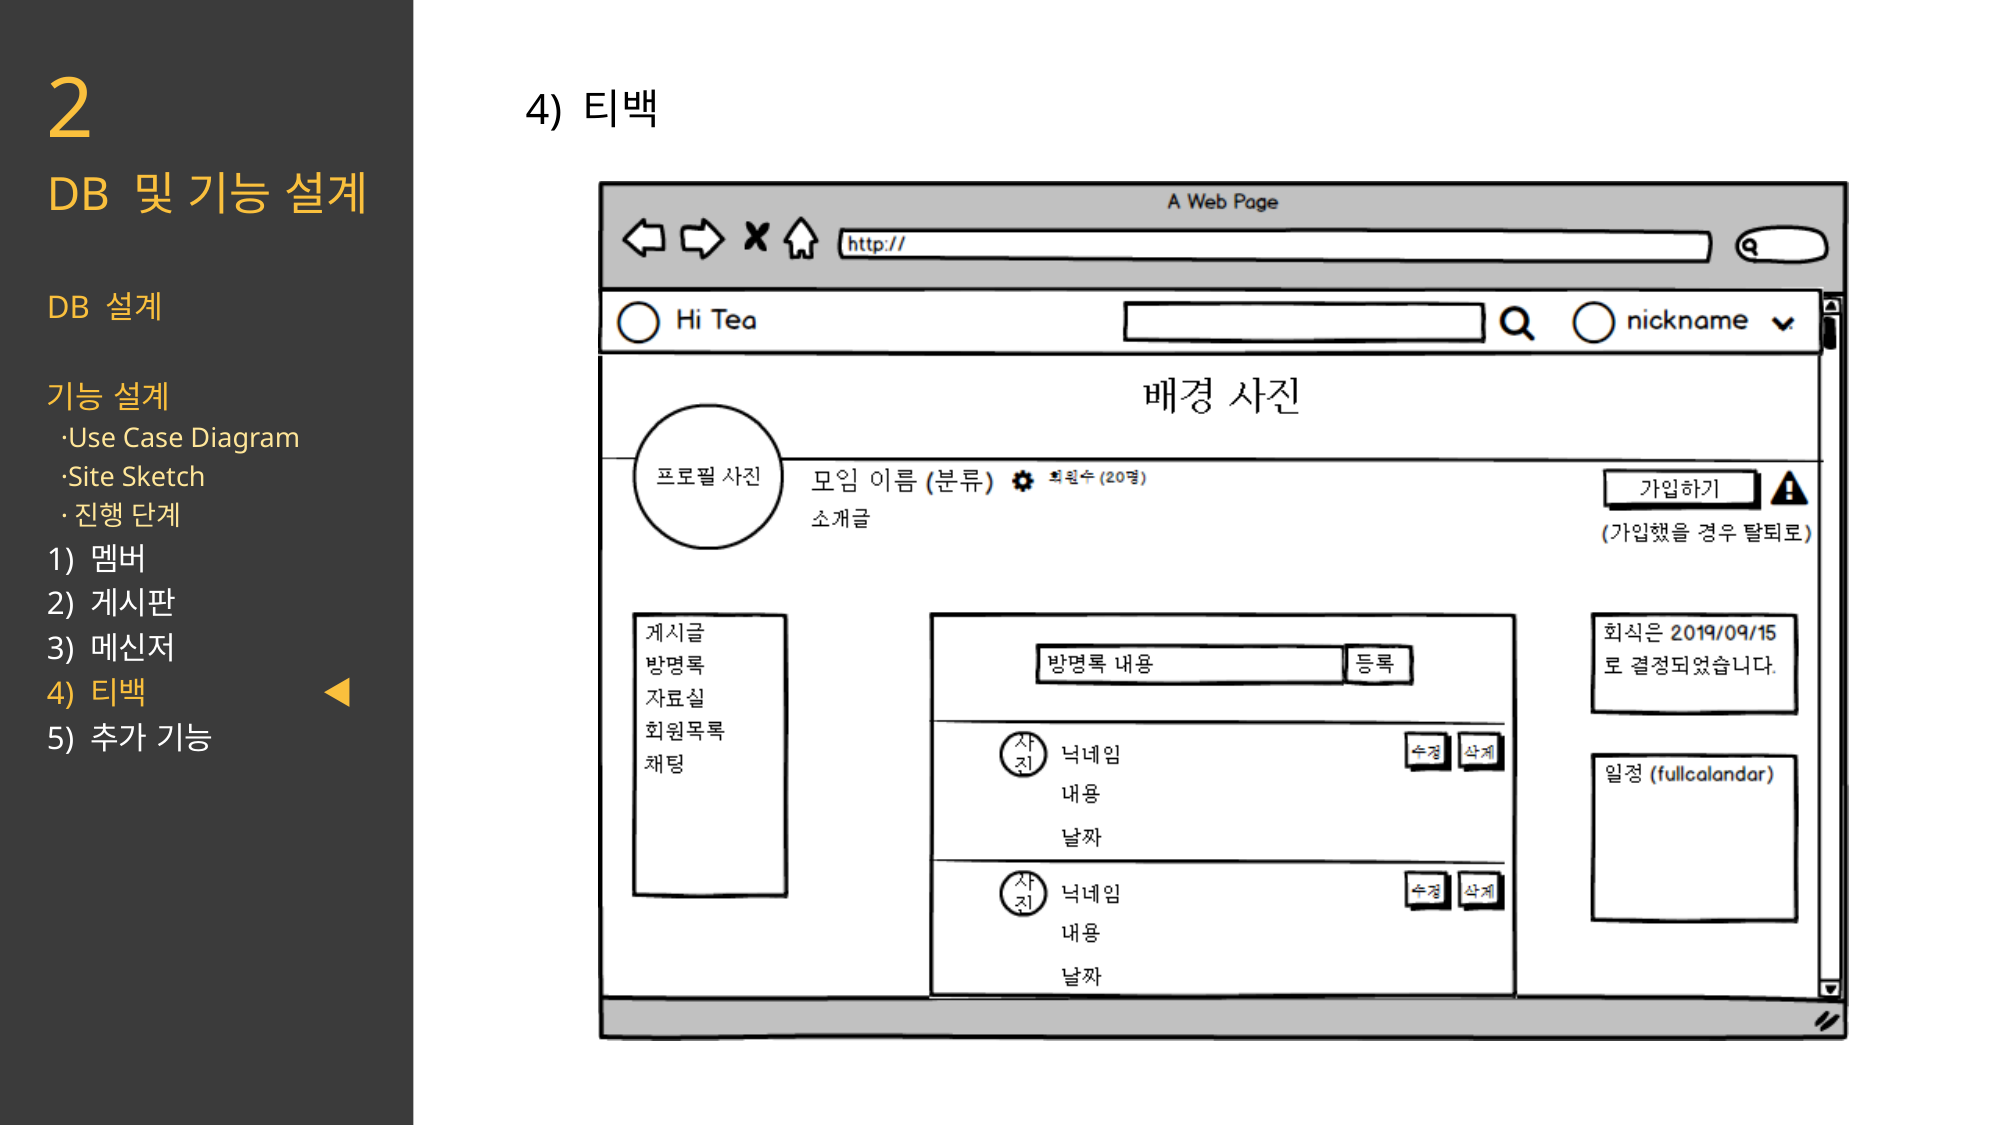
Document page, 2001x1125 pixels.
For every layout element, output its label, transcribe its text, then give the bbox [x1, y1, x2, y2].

picture [598, 181, 1849, 1041]
text_box 2 DB 및 기능 설계 DB 설계 기능 설계 ·Use Case Diagram ·Site Sketch ·진행 단계 1) 멤버 2) 게시판 3) 메신저 4) 티백 ◀ 5) 추가 기능 [32, 26, 384, 763]
text_box [0, 0, 414, 1125]
text_box 4) 티백 [510, 50, 1673, 141]
